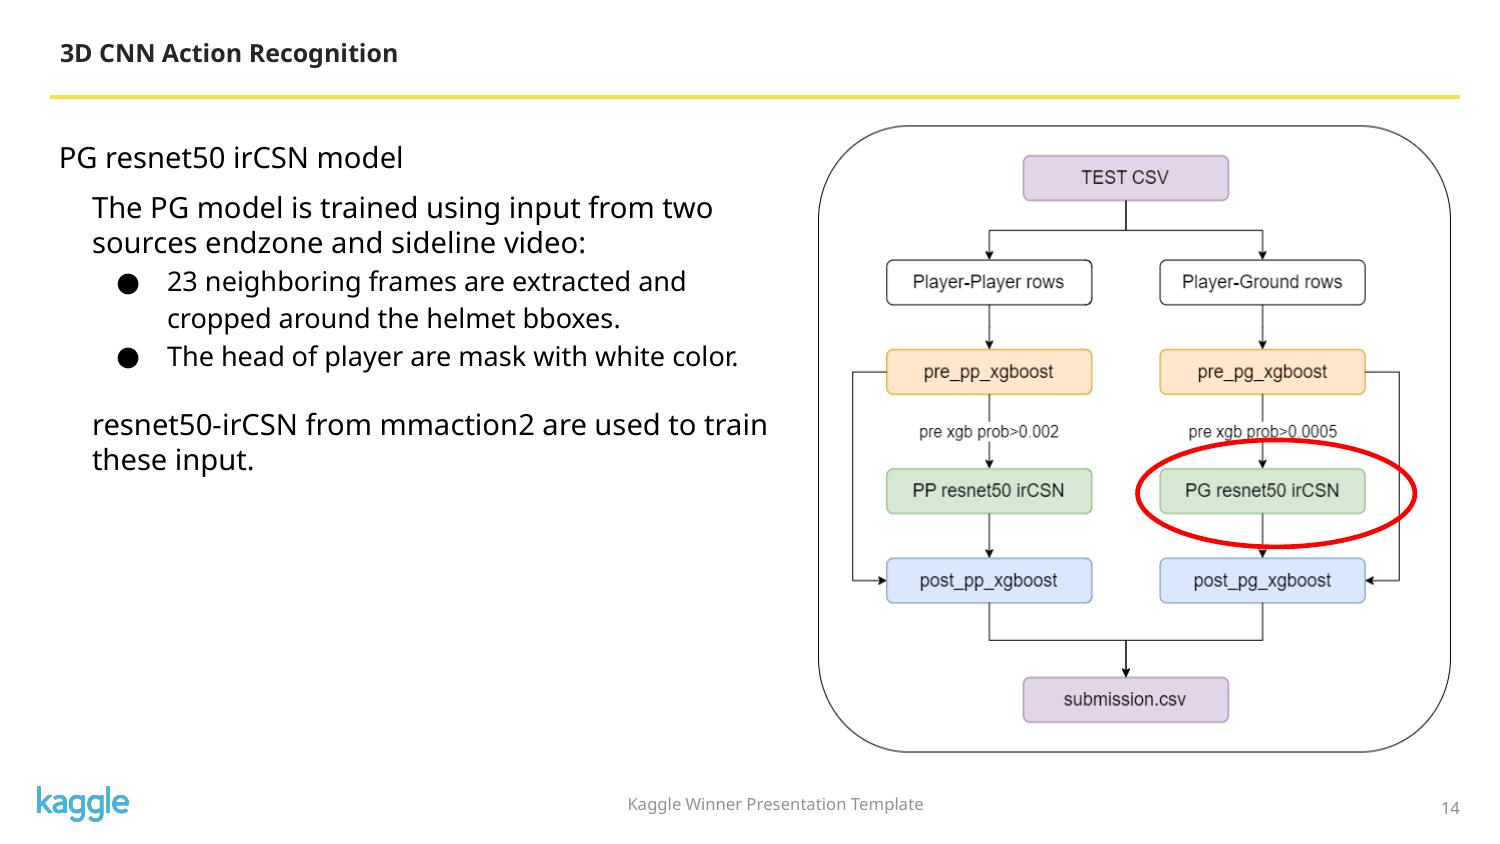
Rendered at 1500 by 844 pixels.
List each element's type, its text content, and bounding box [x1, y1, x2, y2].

slide_number ‹#› [1137, 786, 1475, 832]
text_box The PG model is trained using input from two sources endzone and sideline video: 23 neighboring frames are extracted and cropped around the helmet bboxes. The head of player are mask with white color. resnet50-irCSN from mmaction2 are used to train these input. [77, 174, 789, 492]
picture [37, 786, 129, 822]
text_box PG resnet50 irCSN model [43, 124, 663, 190]
text_box 3D CNN Action Recognition [45, 30, 888, 116]
picture [808, 115, 1461, 763]
